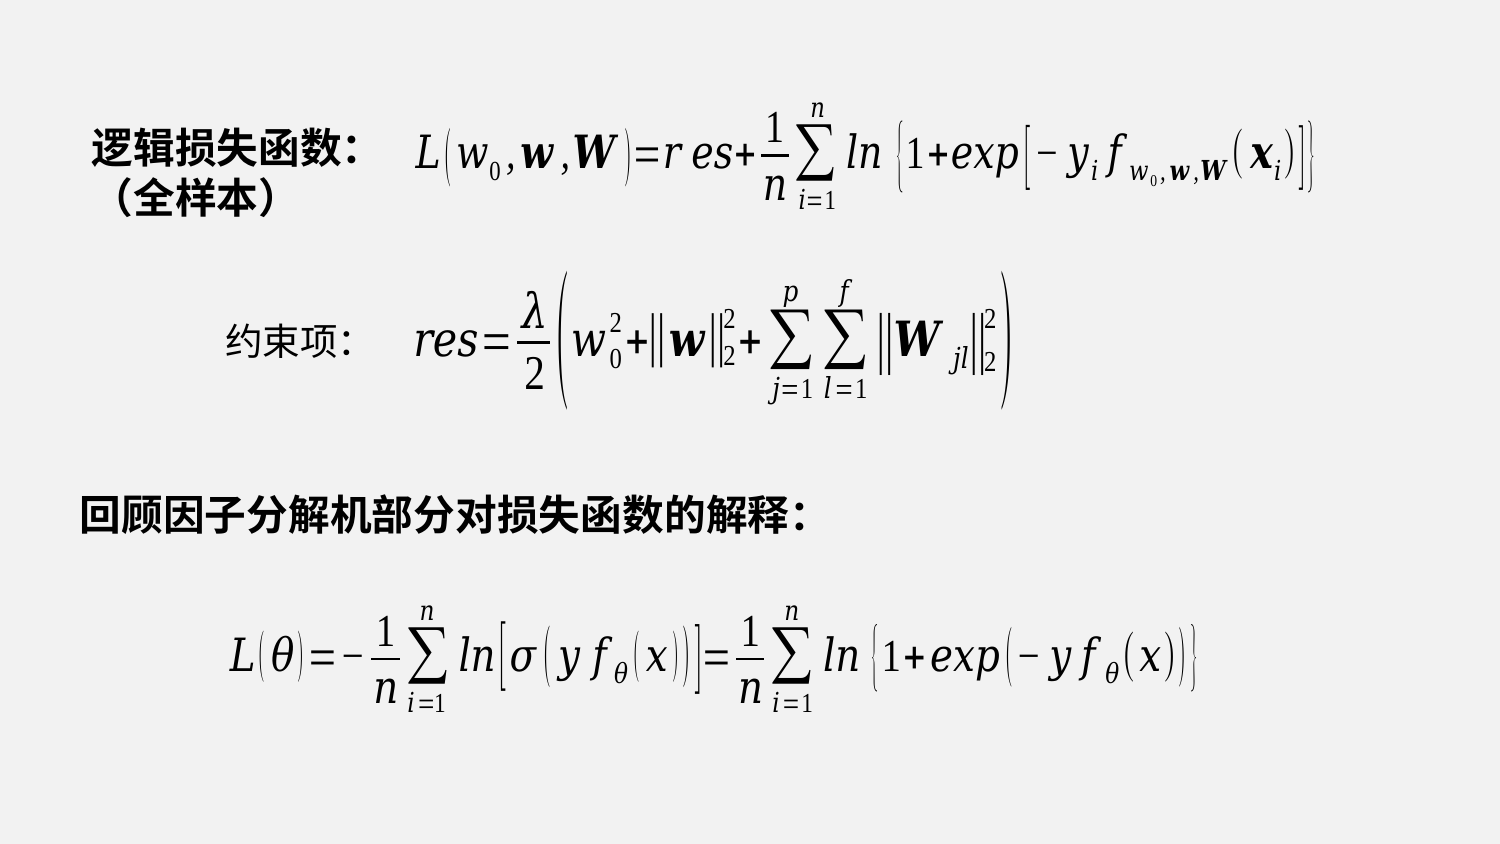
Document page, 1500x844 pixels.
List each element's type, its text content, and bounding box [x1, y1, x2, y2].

text_box 约束项： [210, 310, 412, 371]
text_box 逻辑损失函数： （全样本） [76, 114, 384, 230]
text_box 回顾因子分解机部分对损失函数的解释： [64, 480, 963, 546]
